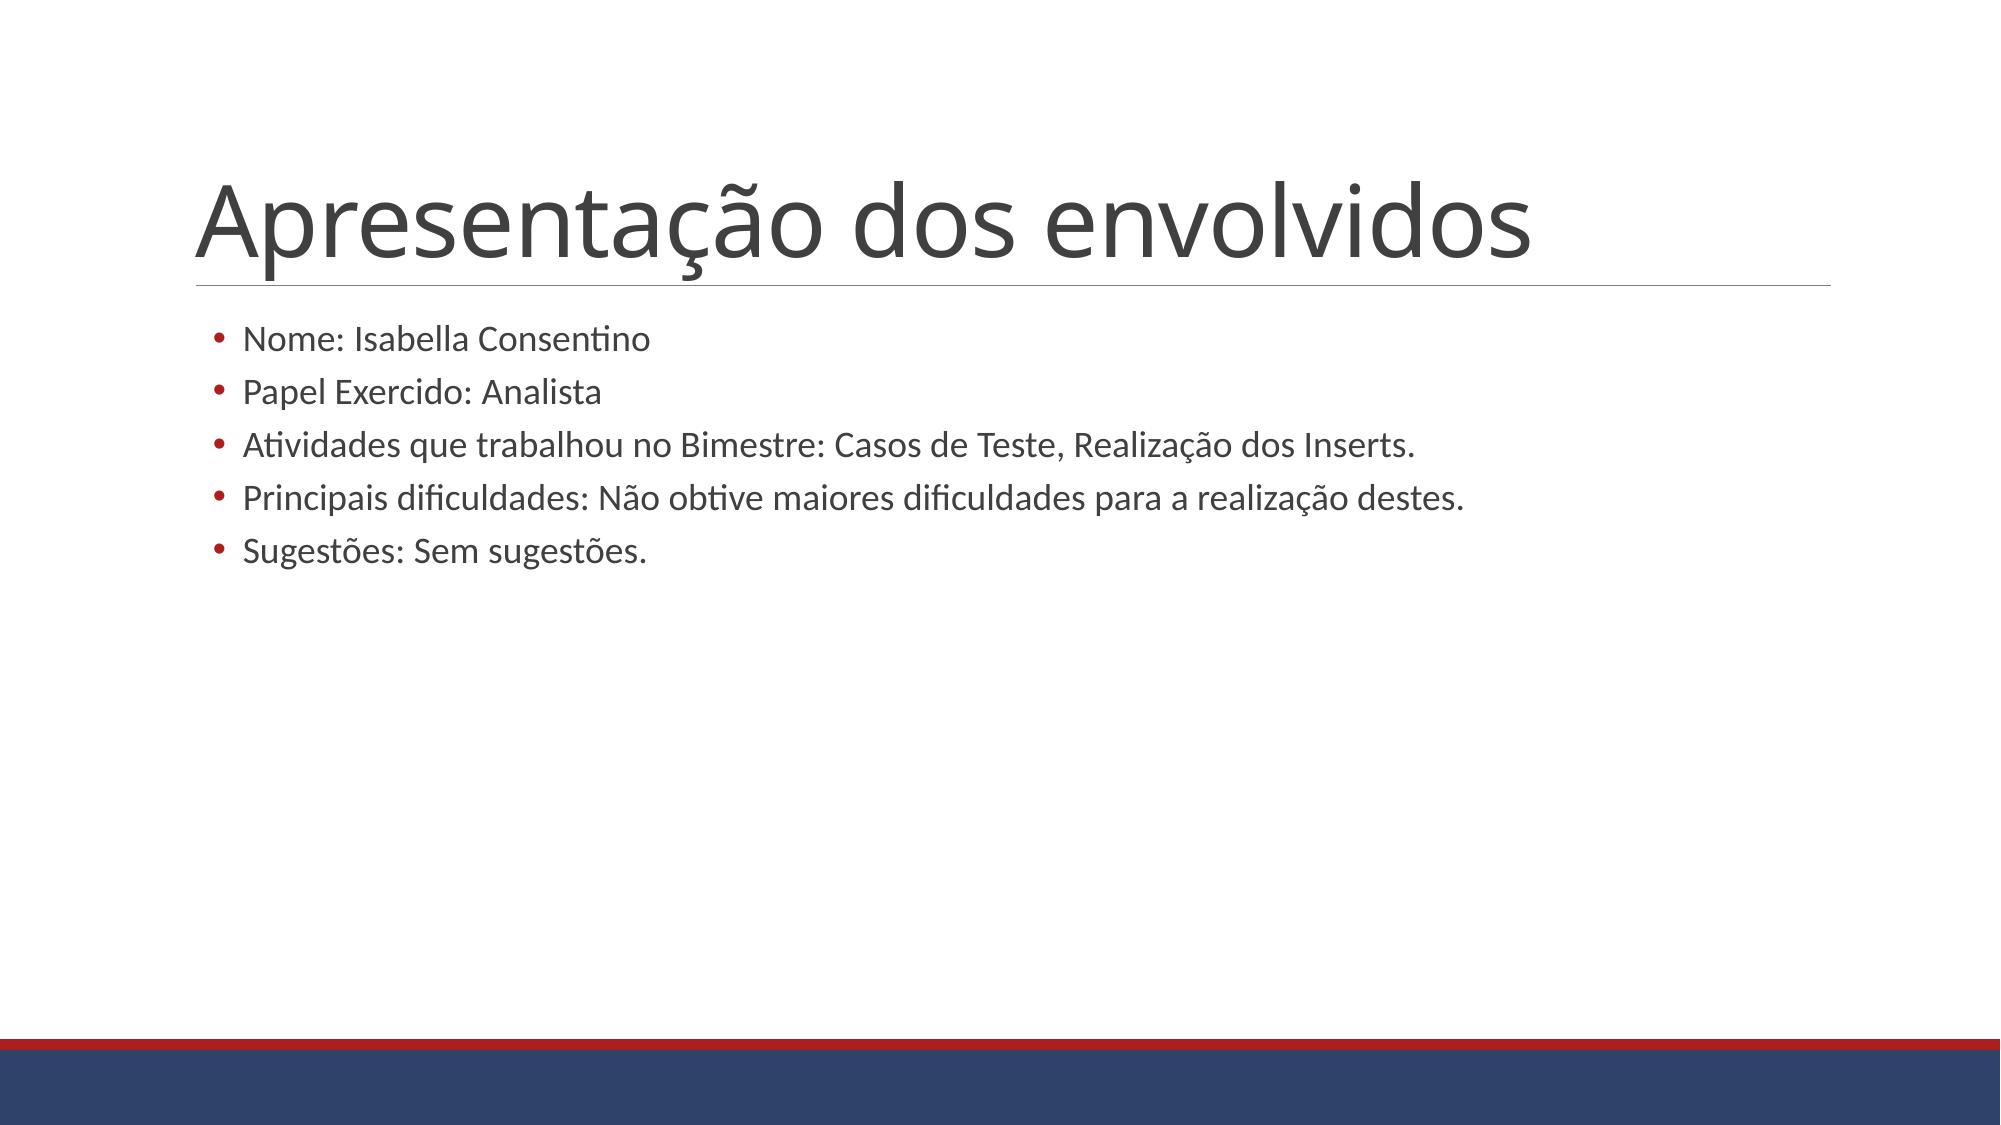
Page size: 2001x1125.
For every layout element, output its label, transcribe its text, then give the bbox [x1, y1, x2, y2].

title Apresentação dos envolvidos [180, 47, 1830, 285]
list Nome: Isabella Consentino Papel Exercido: Analista Atividades que trabalhou no Bimestre: Casos de Teste, Realização dos Inserts. Principais dificuldades: Não obtive maiores dificuldades para a realização destes. Sugestões: Sem sugestões. [180, 311, 1830, 972]
